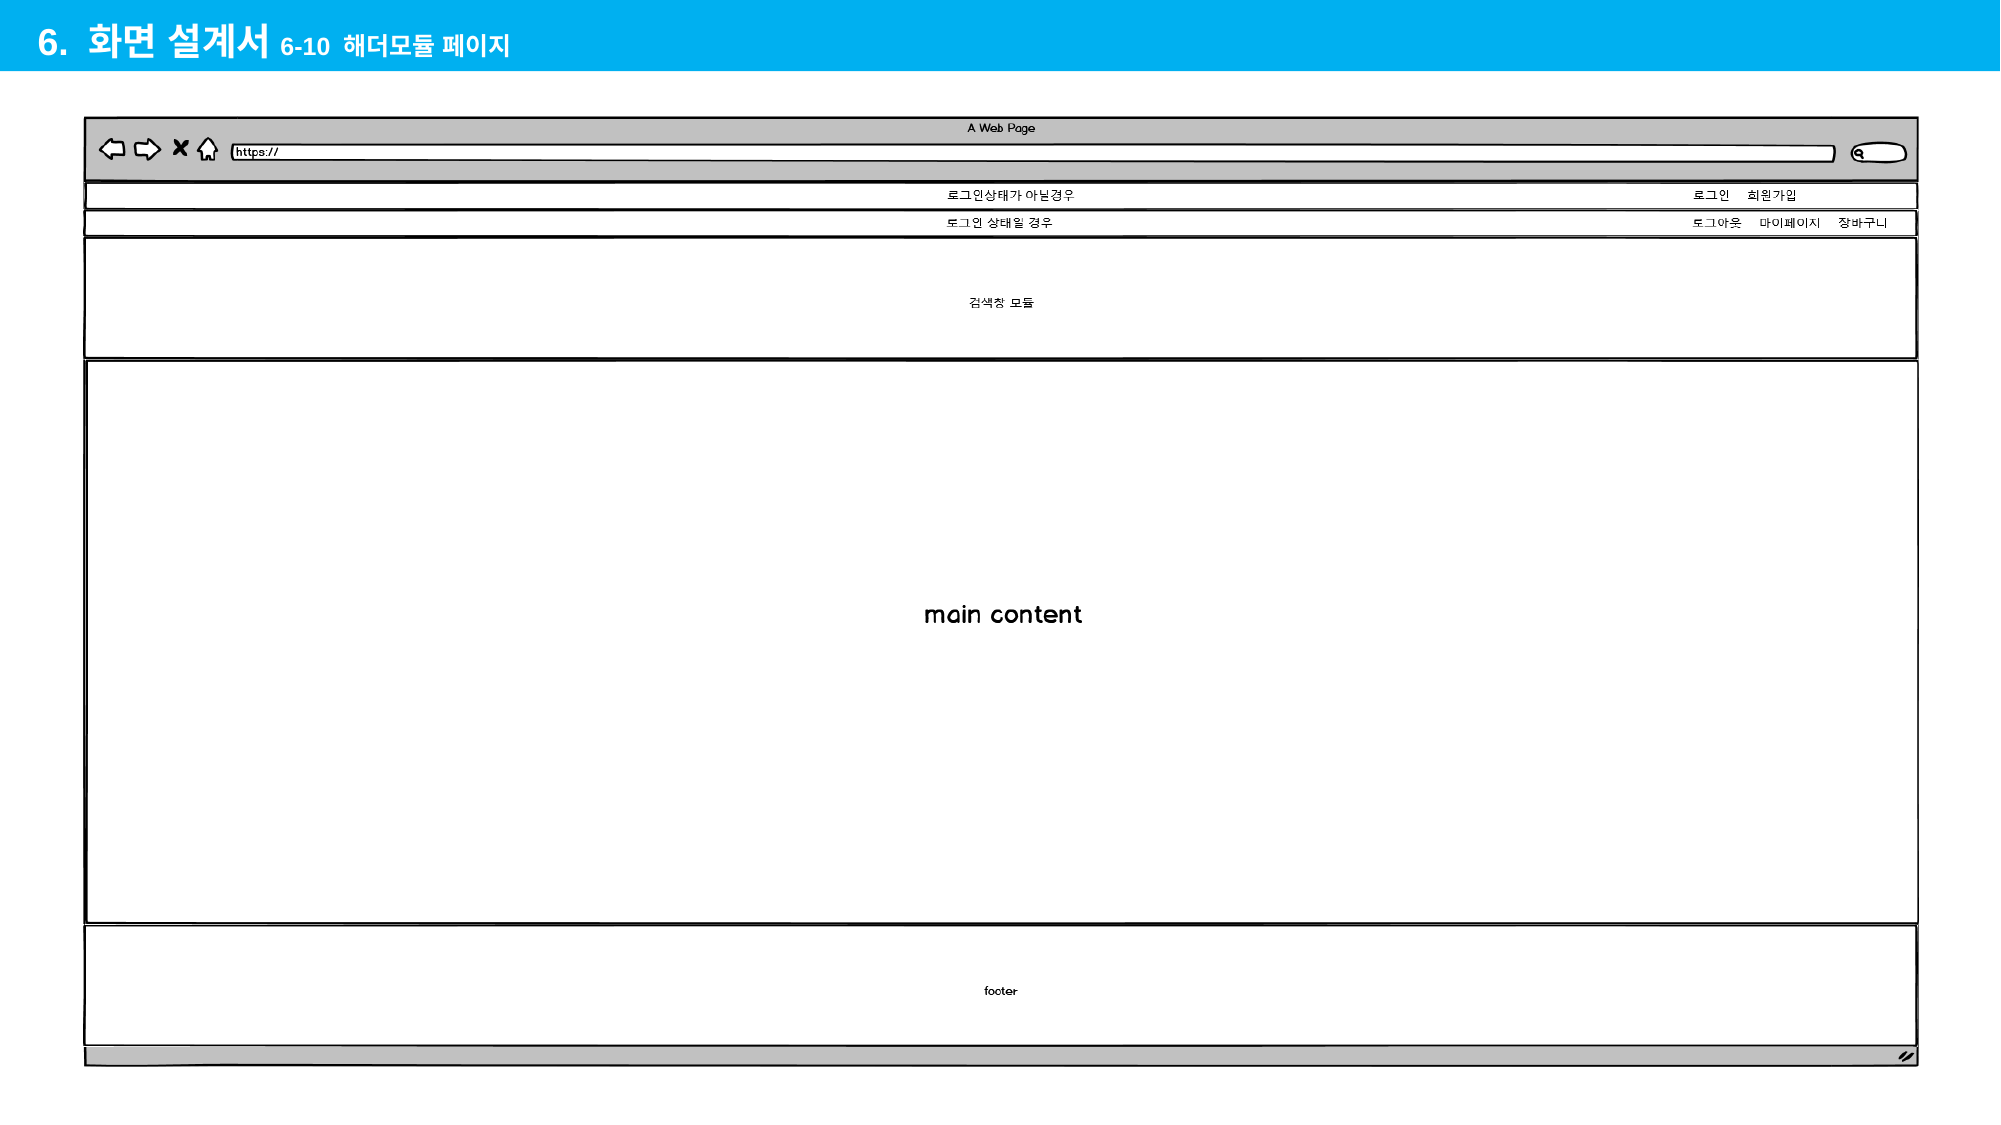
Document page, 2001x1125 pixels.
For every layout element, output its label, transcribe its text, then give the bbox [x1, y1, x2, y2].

picture [79, 106, 1929, 1074]
text_box 6. 화면 설계서6-10 해더모듈 페이지 [22, 10, 747, 71]
text_box [0, 0, 2000, 72]
